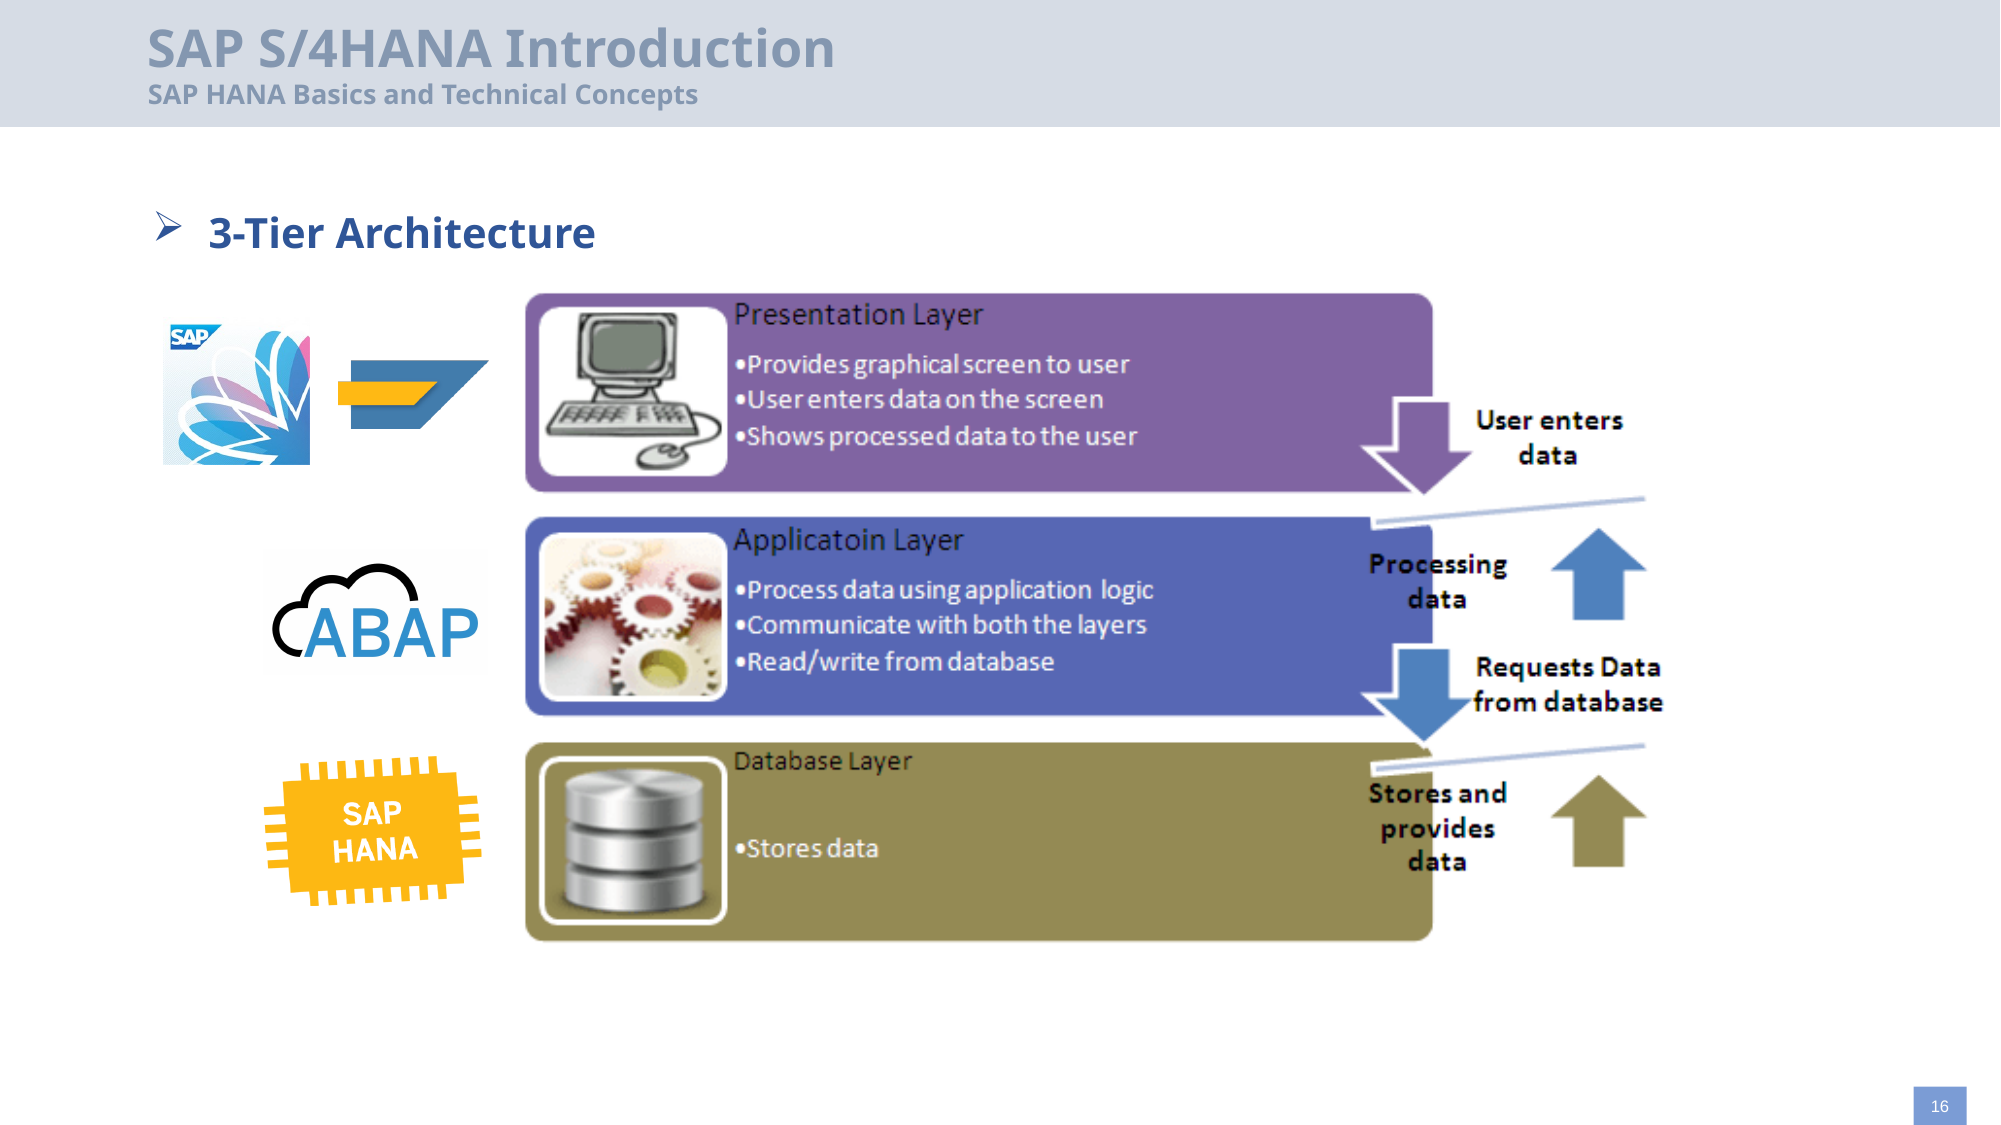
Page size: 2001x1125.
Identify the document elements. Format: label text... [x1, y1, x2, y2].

picture [191, 288, 1670, 949]
picture [337, 317, 489, 469]
picture [162, 317, 311, 465]
picture [263, 549, 488, 675]
list 3-Tier Architecture [137, 199, 1863, 1014]
title SAP S/4HANA Introduction SAP HANA Basics and Technical Concepts [133, 0, 1867, 128]
